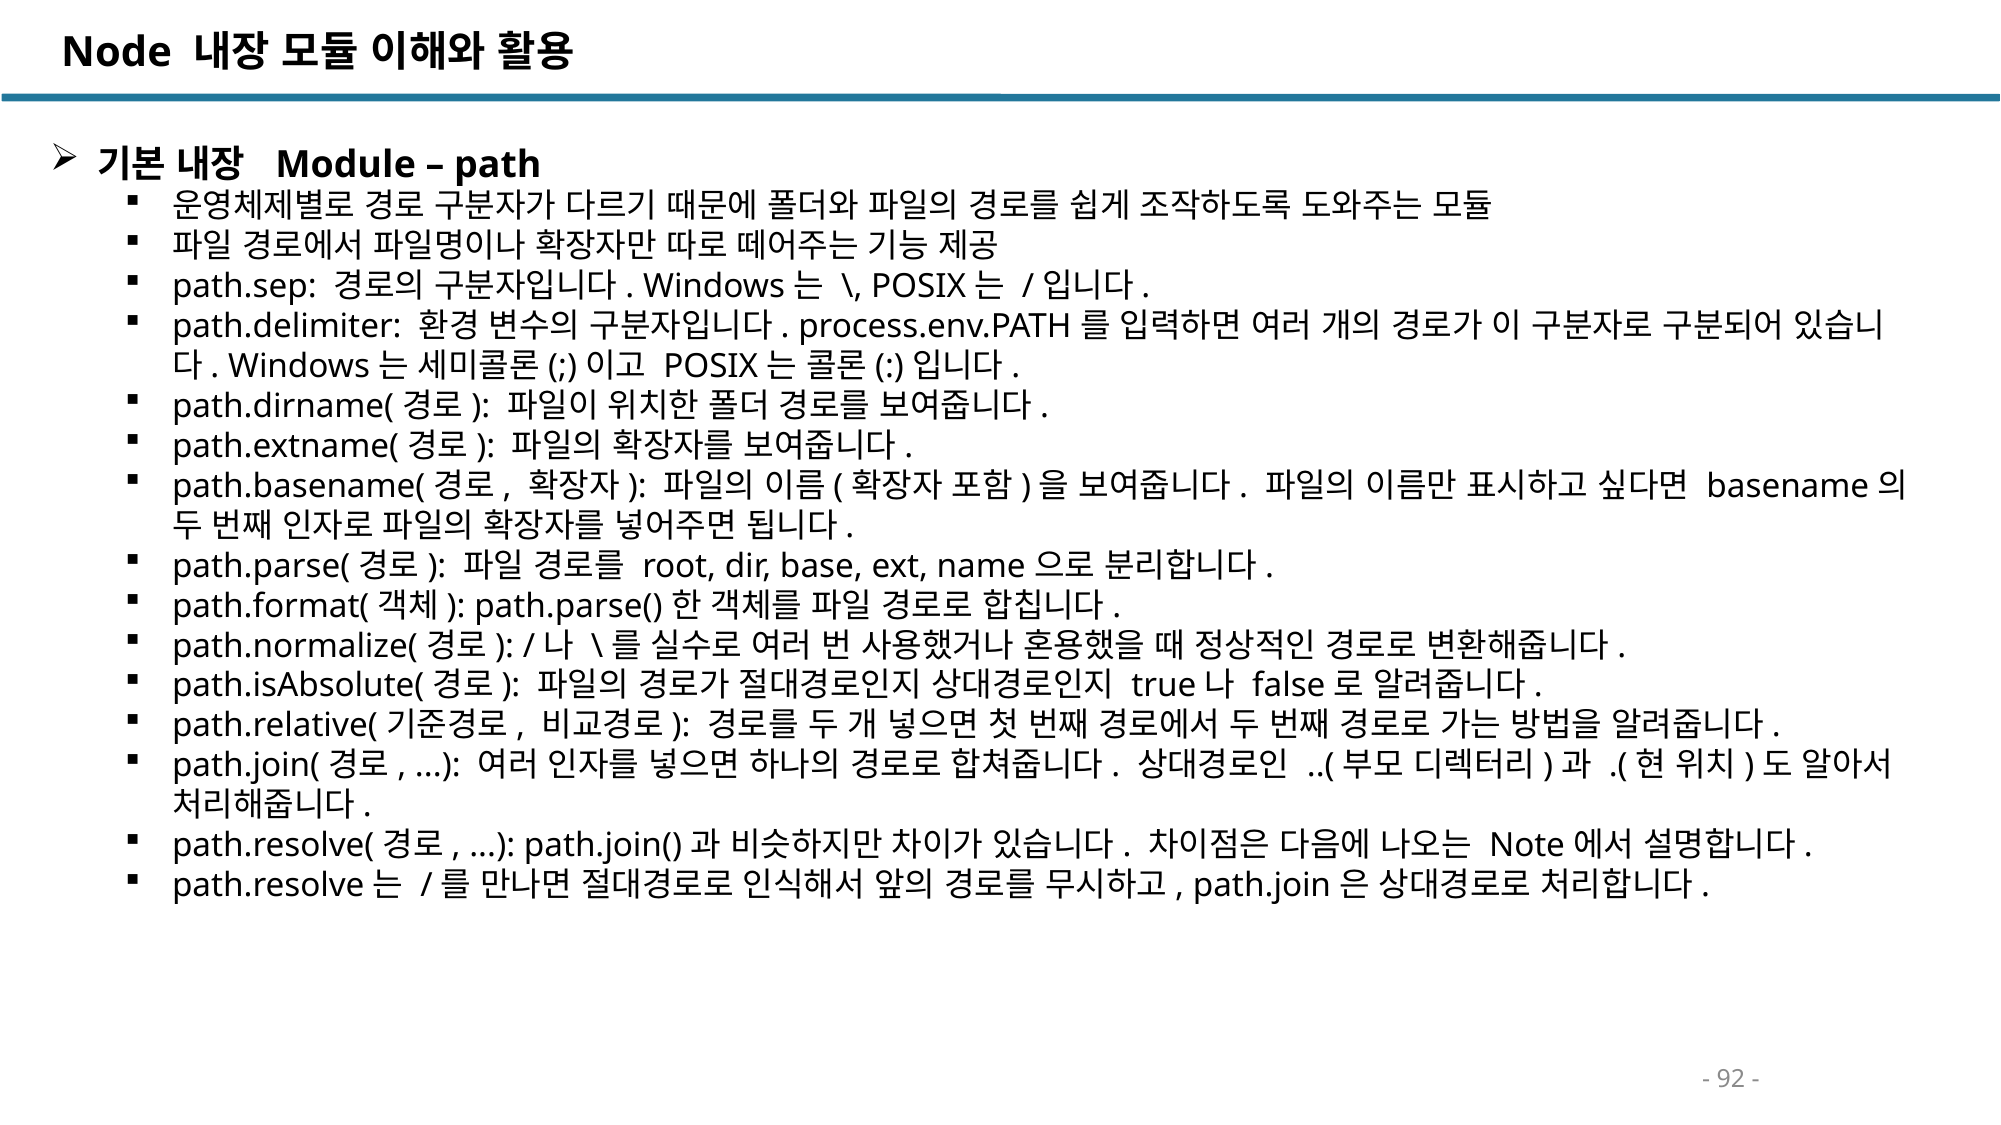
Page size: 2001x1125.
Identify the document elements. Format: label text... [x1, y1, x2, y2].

slide_number - 92 - [1500, 1061, 1968, 1097]
text_box 기본 내장 Module – path 운영체제별로 경로 구분자가 다르기 때문에 폴더와 파일의 경로를 쉽게 조작하도록 도와주는 모듈 파일 경로에서 파일명이나 확장자만 따로 떼어주는 기능 제공 path.sep: 경로의 구분자입니다. Windows는 \, POSIX는 /입니다. path.delimiter: 환경 변수의 구분자입니다. process.env.PATH를 입력하면 여러 개의 경로가 이 구분자로 구분되어 있습니다. Windows는 세미콜론(;)이고 POSIX는 콜론(:)입니다. path.dirname(경로): 파일이 위치한 폴더 경로를 보여줍니다. path.extname(경로): 파일의 확장자를 보여줍니다. path.basename(경로, 확장자): 파일의 이름(확장자 포함)을 보여줍니다. 파일의 이름만 표시하고 싶다면 basename의 두 번째 인자로 파일의 확장자를 넣어주면 됩니다. path.parse(경로): 파일 경로를 root, dir, base, ext, name으로 분리합니다. path.format(객체): path.parse()한 객체를 파일 경로로 합칩니다. path.normalize(경로): /나 \를 실수로 여러 번 사용했거나 혼용했을 때 정상적인 경로로 변환해줍니다. path.isAbsolute(경로): 파일의 경로가 절대경로인지 상대경로인지 true나 false로 알려줍니다. path.relative(기준경로, 비교경로): 경로를 두 개 넣으면 첫 번째 경로에서 두 번째 경로로 가는 방법을 알려줍니다. path.join(경로, ...): 여러 인자를 넣으면 하나의 경로로 합쳐줍니다. 상대경로인 ..(부모 디렉터리)과 .(현 위치)도 알아서 처리해줍니다. path.resolve(경로, ...): path.join()과 비슷하지만 차이가 있습니다. 차이점은 다음에 나오는 Note에서 설명합니다. path.resolve는 /를 만나면 절대경로로 인식해서 앞의 경로를 무시하고, path.join은 상대경로로 처리합니다. [35, 132, 1938, 951]
text_box Node 내장 모듈 이해와 활용 [46, 23, 1232, 95]
